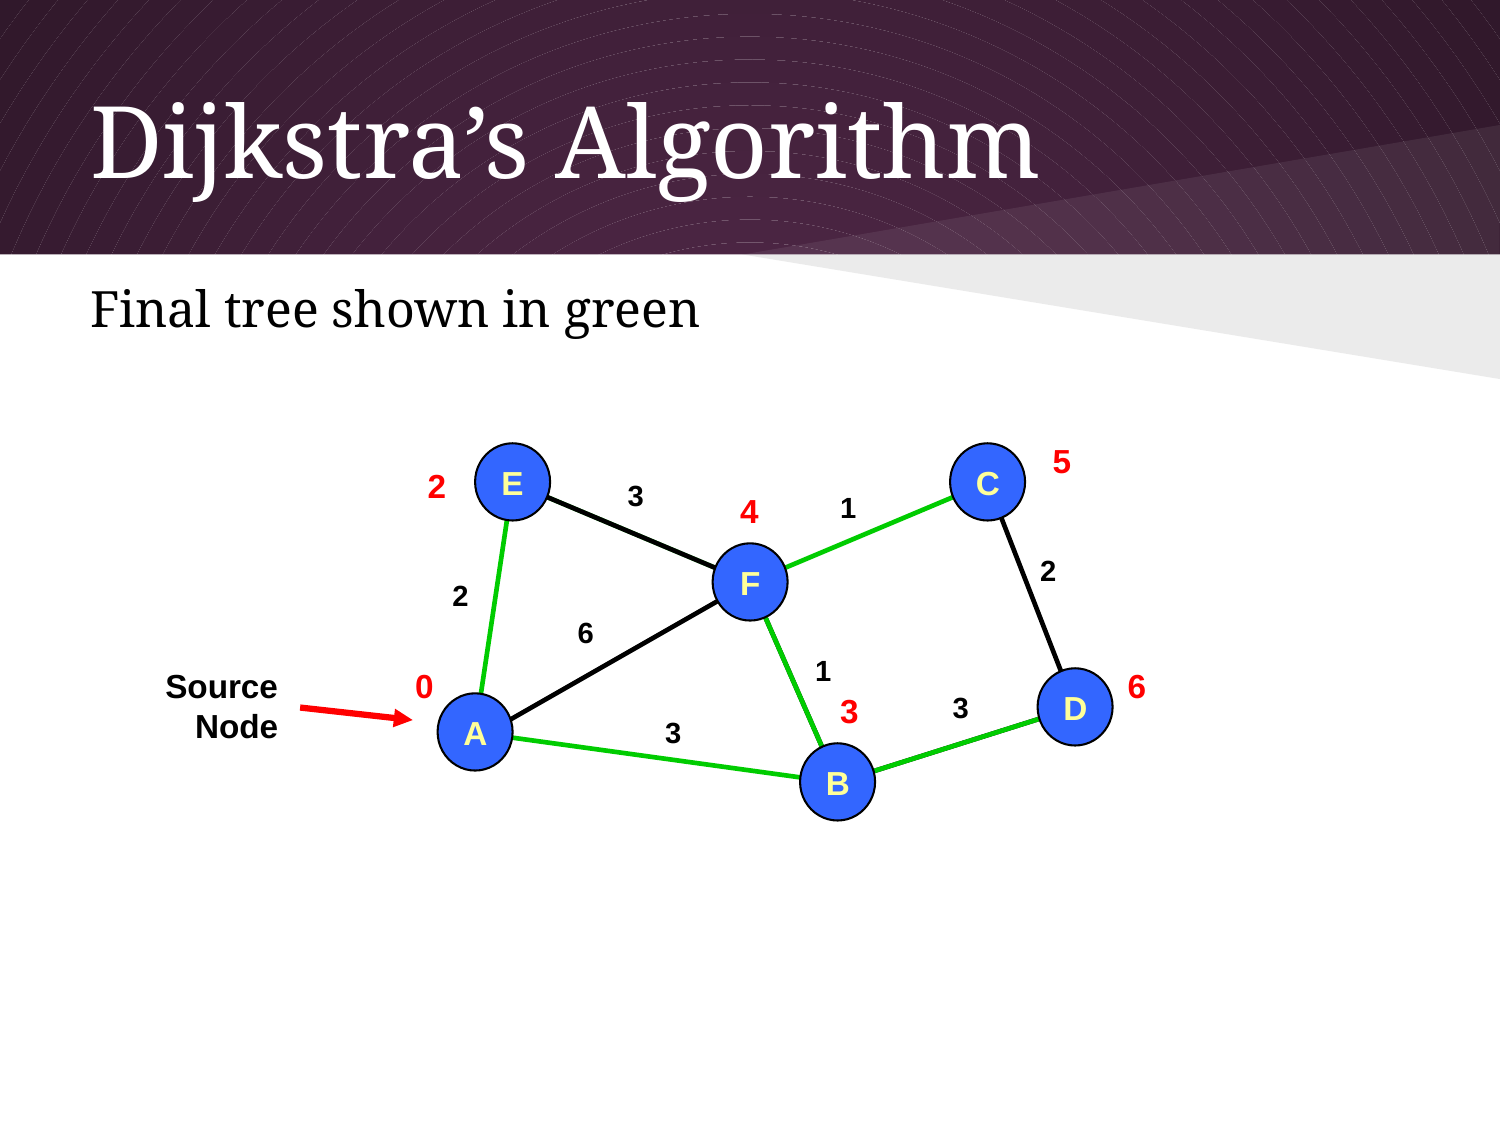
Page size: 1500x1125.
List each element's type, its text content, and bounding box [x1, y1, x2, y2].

text_box 3 [650, 747, 697, 758]
title Dijkstra’s Algorithm [75, 45, 1425, 233]
text_box B [800, 747, 876, 821]
text_box A [440, 747, 510, 771]
text_box Source Node [150, 657, 293, 753]
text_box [399, 432, 1162, 738]
list Final tree shown in green [75, 262, 1425, 1078]
